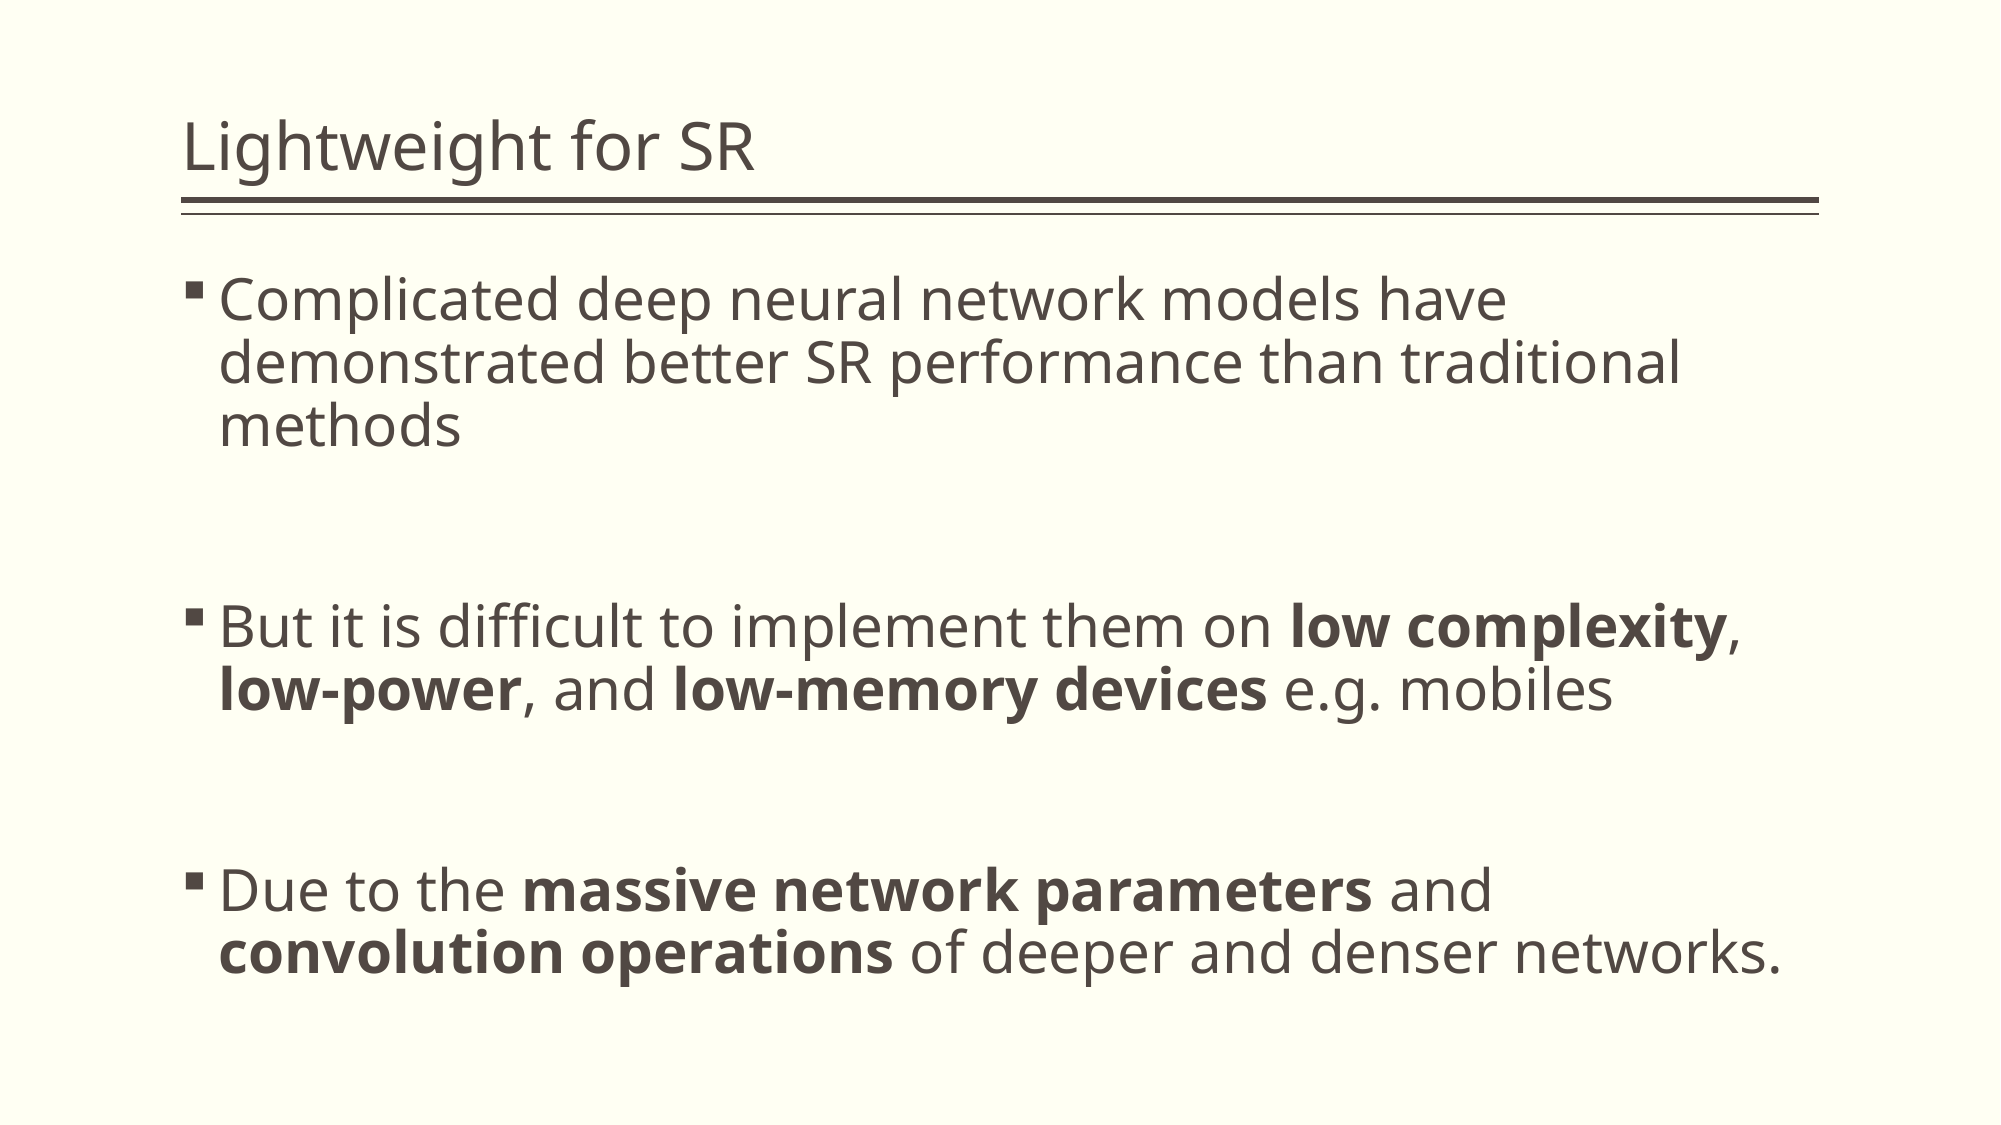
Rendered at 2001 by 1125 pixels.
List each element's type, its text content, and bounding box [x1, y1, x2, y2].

list Complicated deep neural network models have demonstrated better SR performance than traditional methods But it is difficult to implement them on low complexity, low-power, and low-memory devices e.g. mobiles Due to the massive network parameters and convolution operations of deeper and denser networks. [181, 262, 1819, 1013]
title Lightweight for SR [181, 12, 1819, 193]
